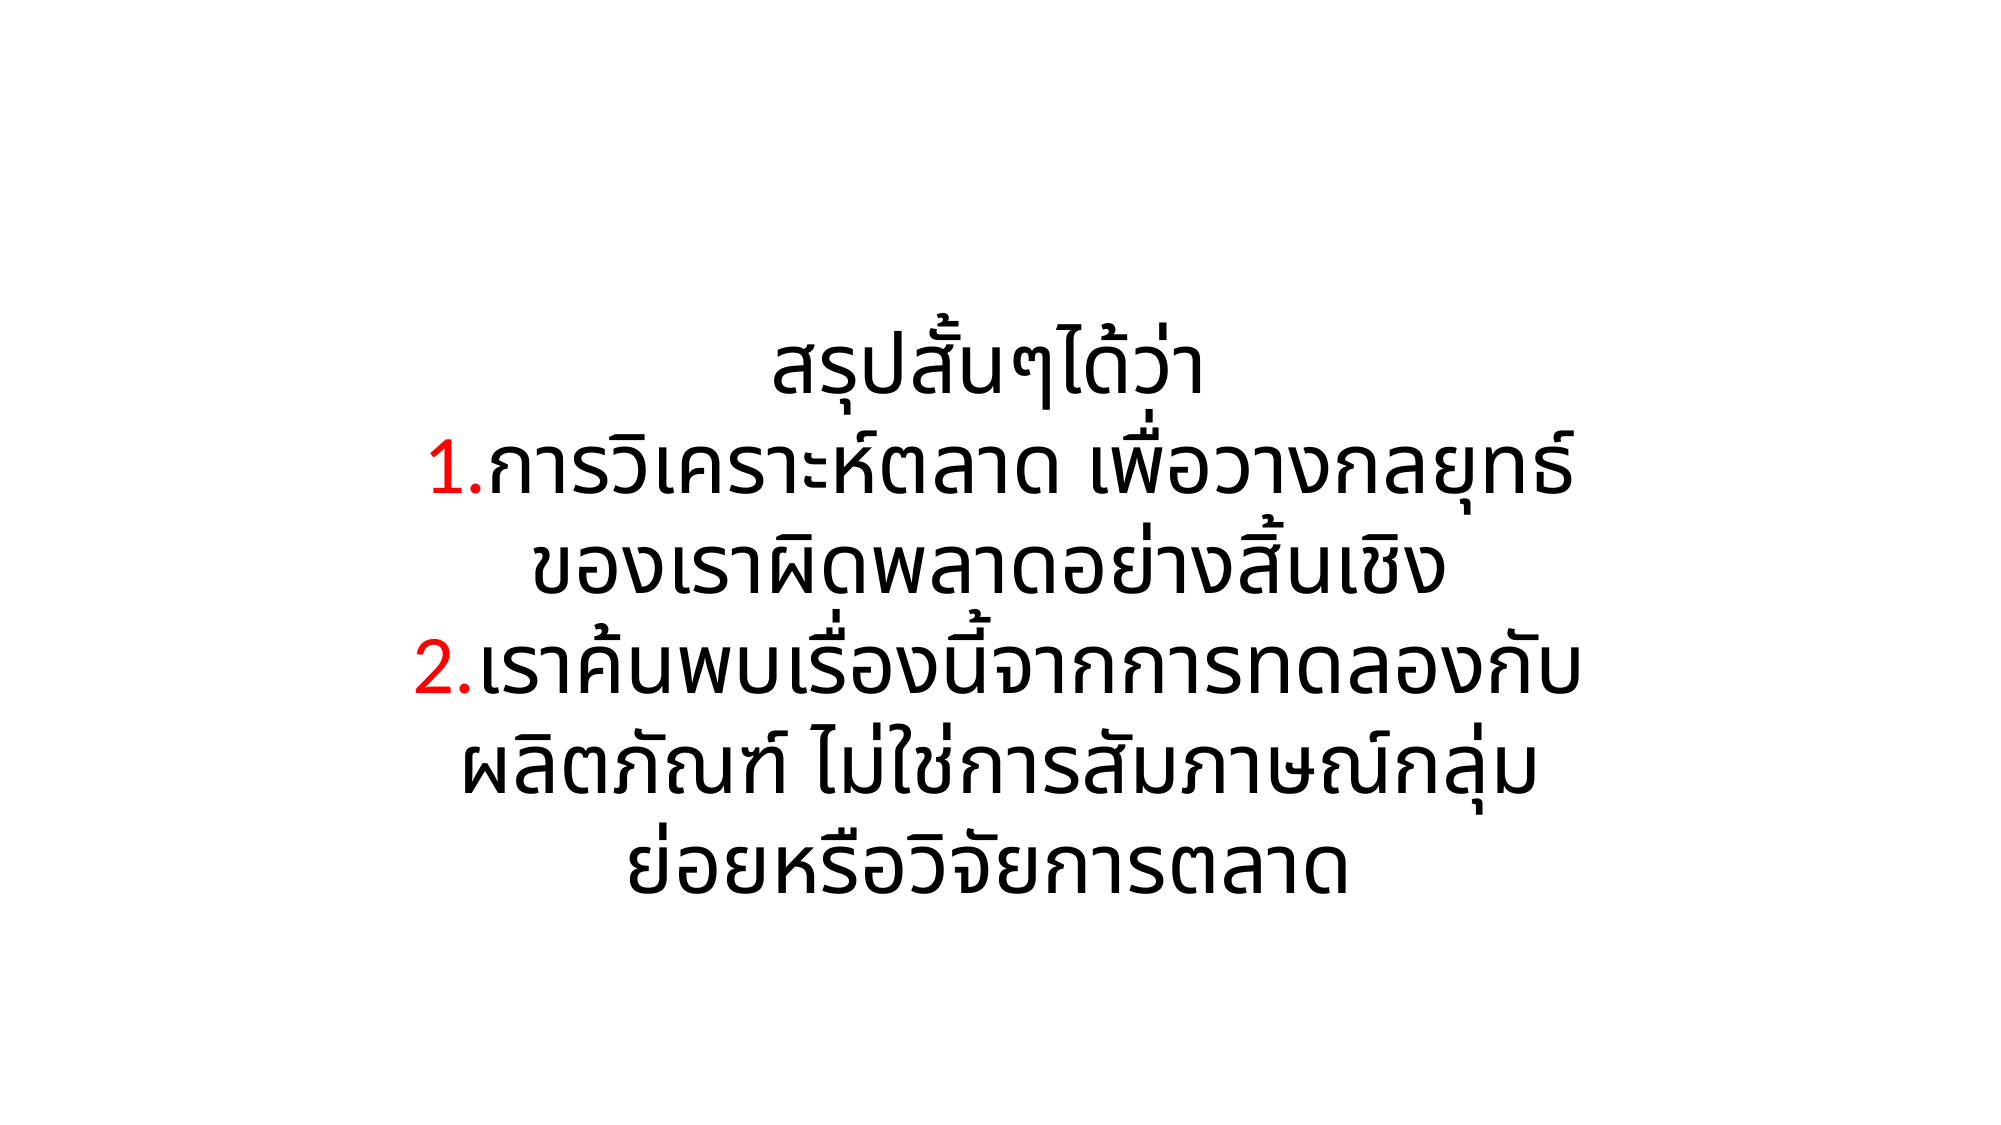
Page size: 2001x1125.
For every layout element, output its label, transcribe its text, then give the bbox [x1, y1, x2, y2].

text_box สรุปสั้นๆได้ว่า 1.การวิเคราะห์ตลาด เพื่อวางกลยุทธ์ของเราผิดพลาดอย่างสิ้นเชิง 2.เราค้นพบเรื่องนี้จากการทดลองกับผลิตภัณฑ์ ไม่ใช่การสัมภาษณ์กลุ่มย่อยหรือวิจัยการตลาด [375, 302, 1625, 918]
